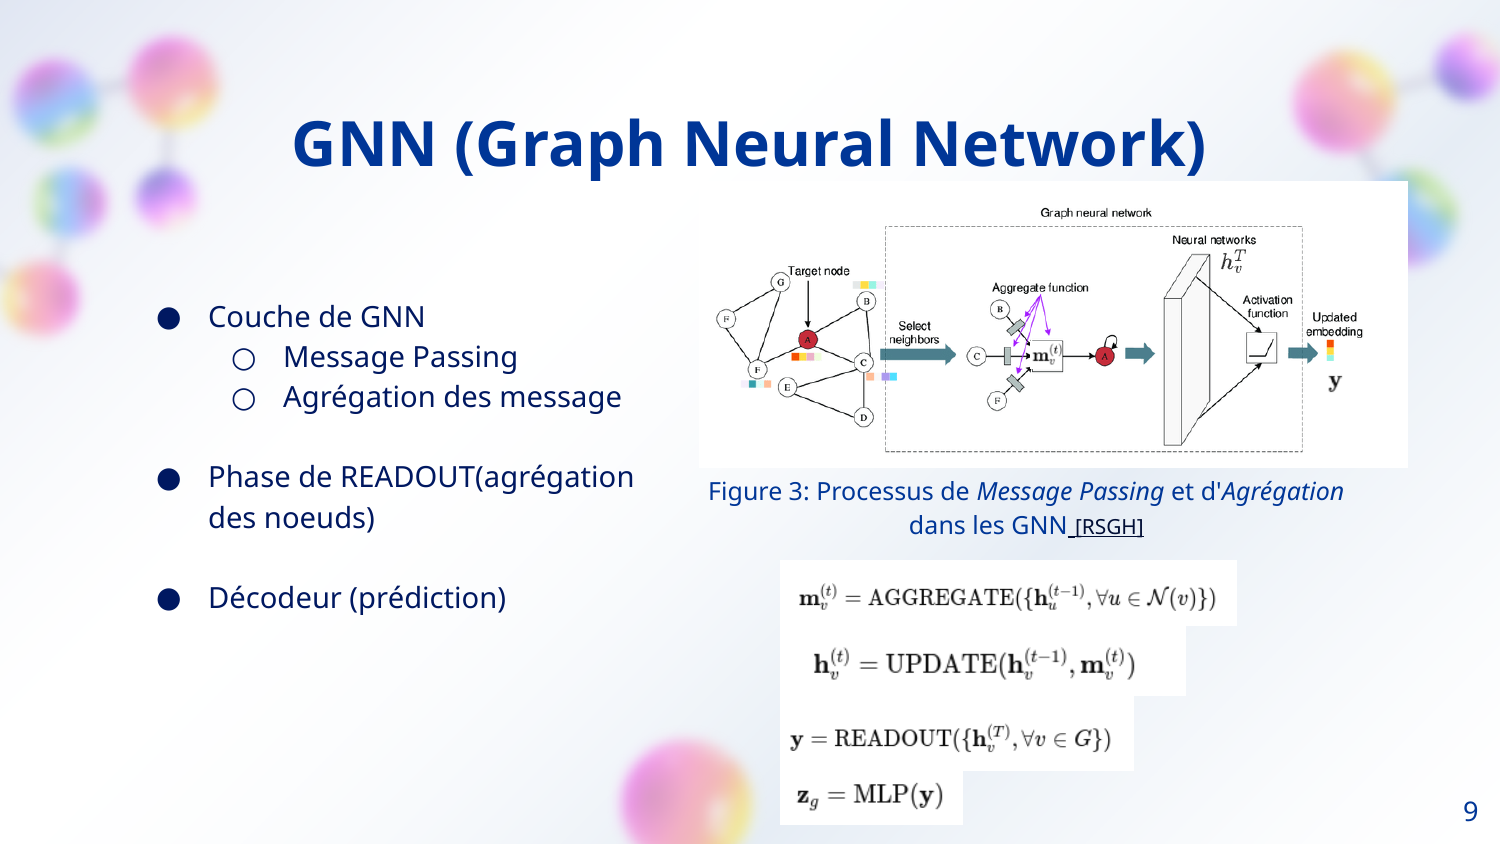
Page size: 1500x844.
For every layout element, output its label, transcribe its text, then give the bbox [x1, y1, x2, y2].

text_box Figure 3: Processus de Message Passing et d'Agrégation dans les GNN [RSGH] [685, 460, 1368, 579]
picture [0, 0, 1500, 844]
slide_number ‹#› [1403, 779, 1494, 844]
list Couche de GNN Message Passing Agrégation des message Phase de READOUT(agrégation des noeuds) Décodeur (prédiction) [118, 277, 686, 736]
title GNN (Graph Neural Network) [118, 88, 1382, 183]
